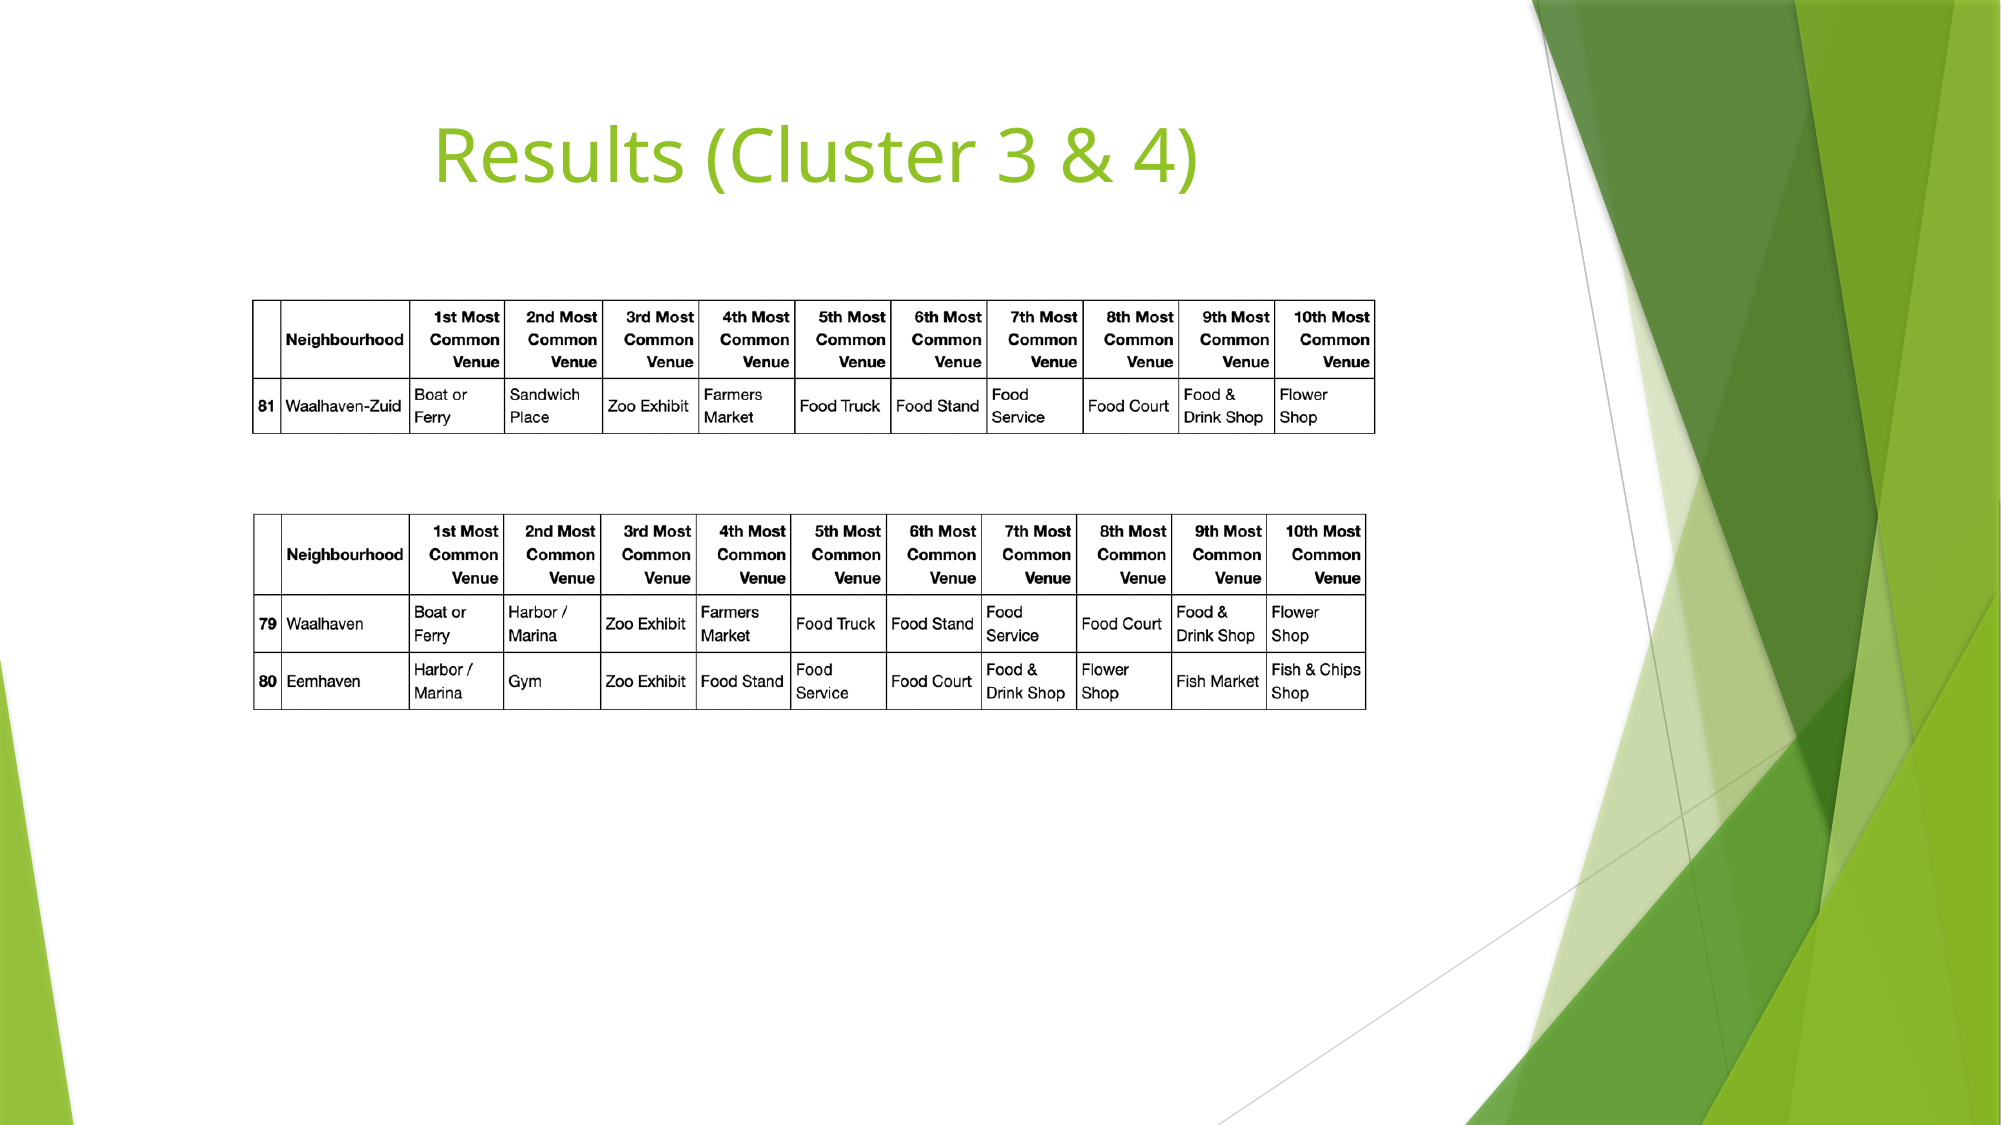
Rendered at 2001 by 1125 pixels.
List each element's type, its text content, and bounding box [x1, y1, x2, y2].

title Results (Cluster 3 & 4) [111, 99, 1522, 317]
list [245, 286, 1378, 446]
picture [245, 503, 1378, 722]
